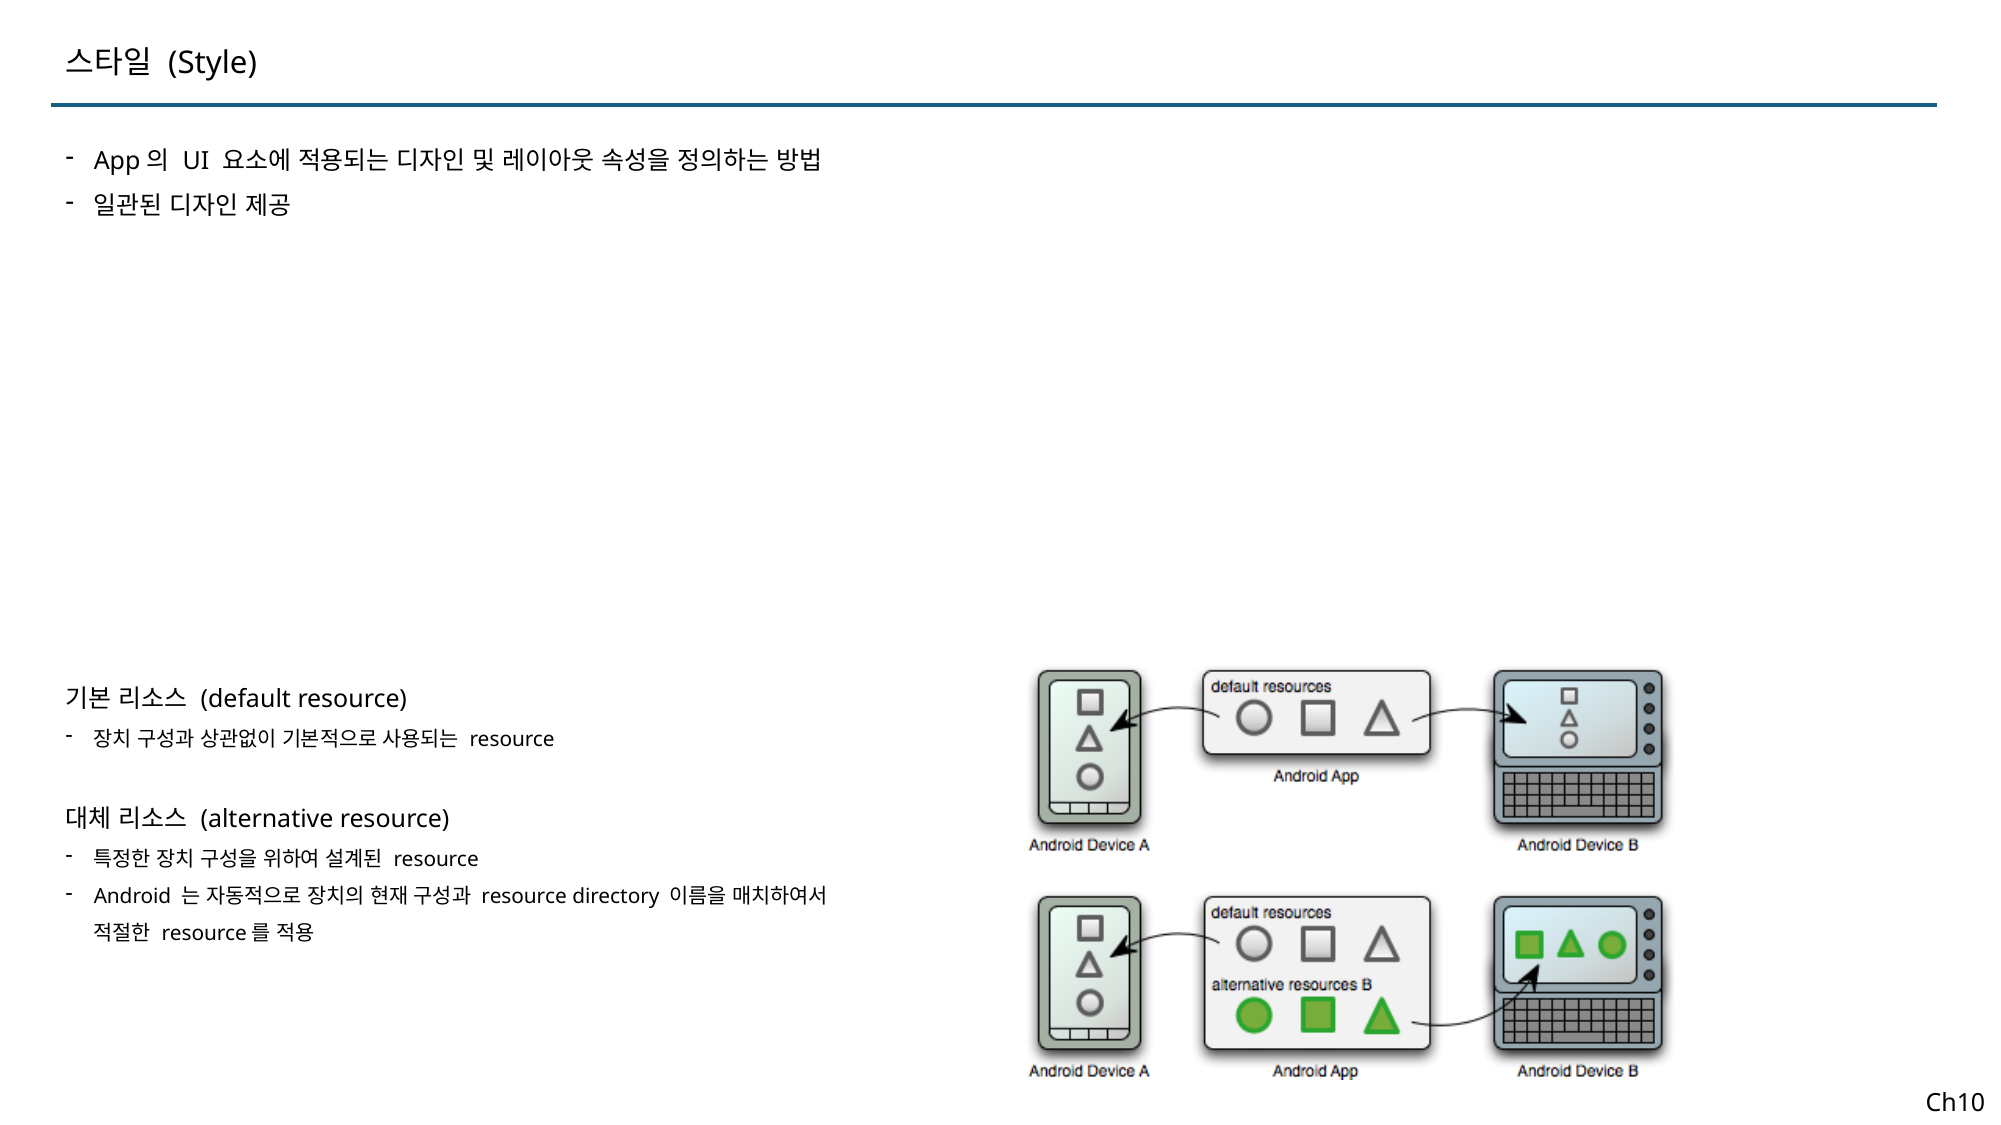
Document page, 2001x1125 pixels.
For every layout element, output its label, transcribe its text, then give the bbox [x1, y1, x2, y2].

picture [1021, 638, 1681, 854]
text_box Ch10 [1868, 1079, 2000, 1125]
picture [1021, 864, 1681, 1081]
text_box App의 UI 요소에 적용되는 디자인 및 레이아웃 속성을 정의하는 방법 일관된 디자인 제공 [50, 122, 1095, 265]
text_box 기본 리소스 (default resource) 장치 구성과 상관없이 기본적으로 사용되는 resource 대체 리소스 (alternative resource) 특정한 장치 구성을 위하여 설계된 resource Android 는 자동적으로 장치의 현재 구성과 resource directory 이름을 매치하여서 적절한 resource를 적용 [50, 660, 900, 953]
text_box 스타일 (Style) [50, 34, 697, 87]
